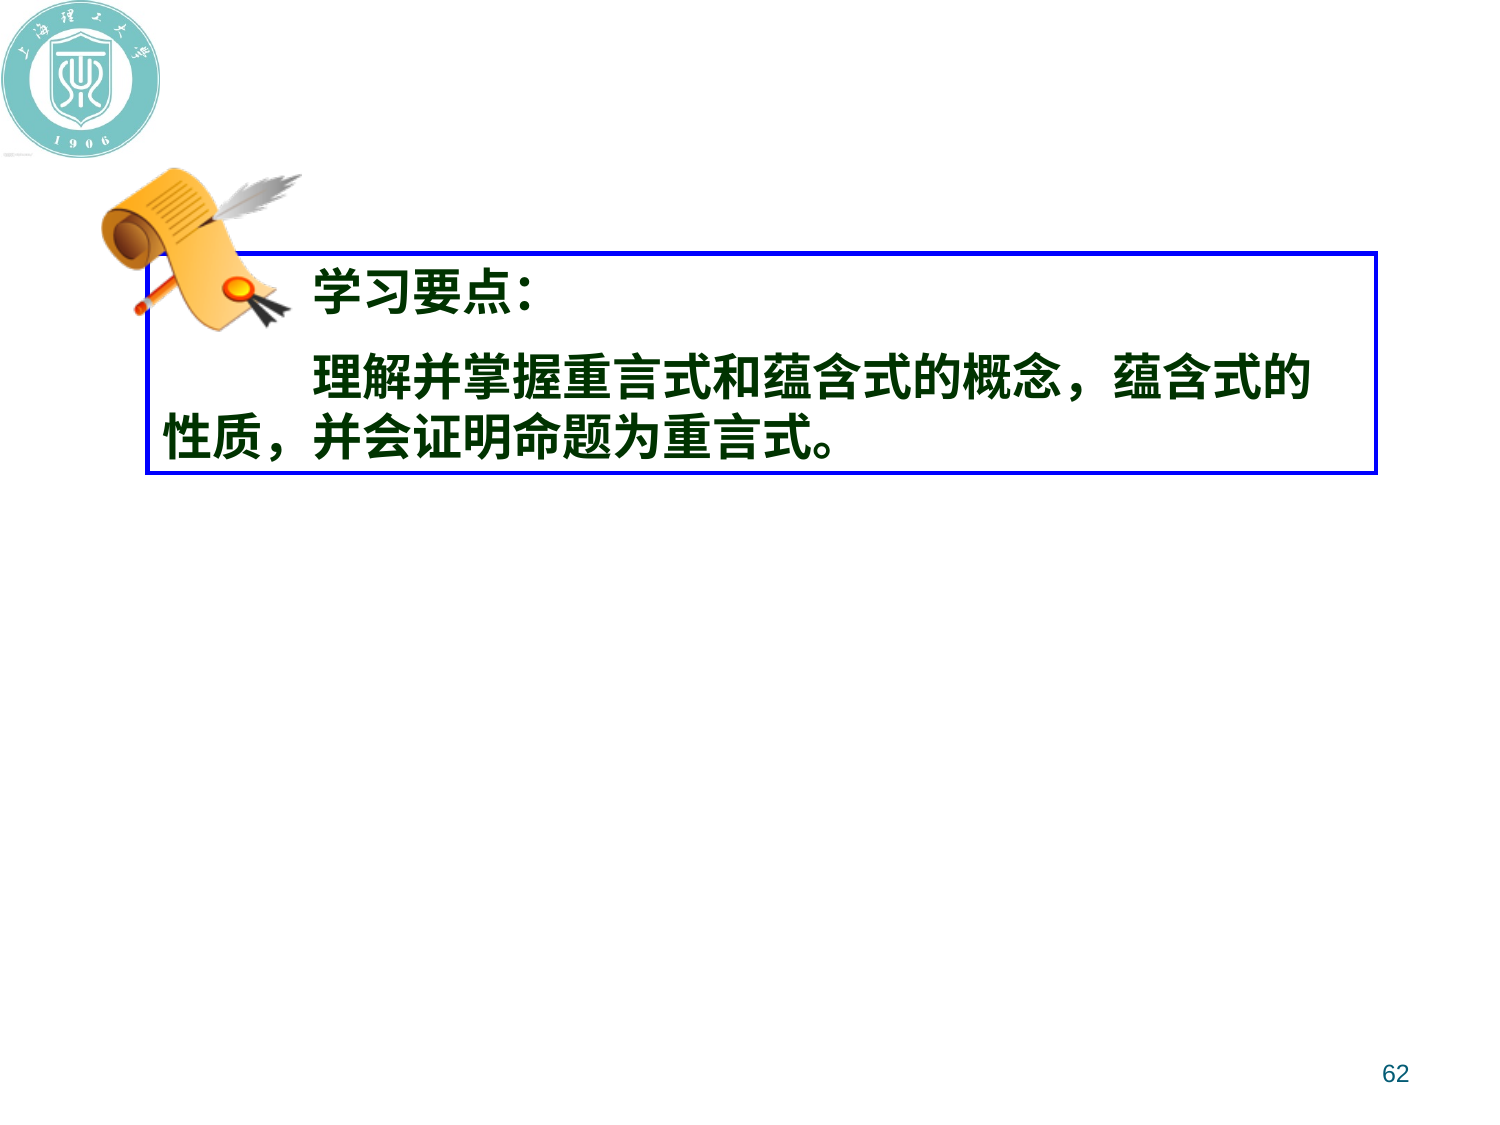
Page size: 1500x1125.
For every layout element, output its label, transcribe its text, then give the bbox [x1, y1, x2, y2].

picture [1, 0, 302, 350]
text_box 学习要点： 理解并掌握重言式和蕴含式的概念，蕴含式的性质，并会证明命题为重言式。 [147, 253, 1376, 474]
slide_number 62 [1074, 1042, 1425, 1103]
